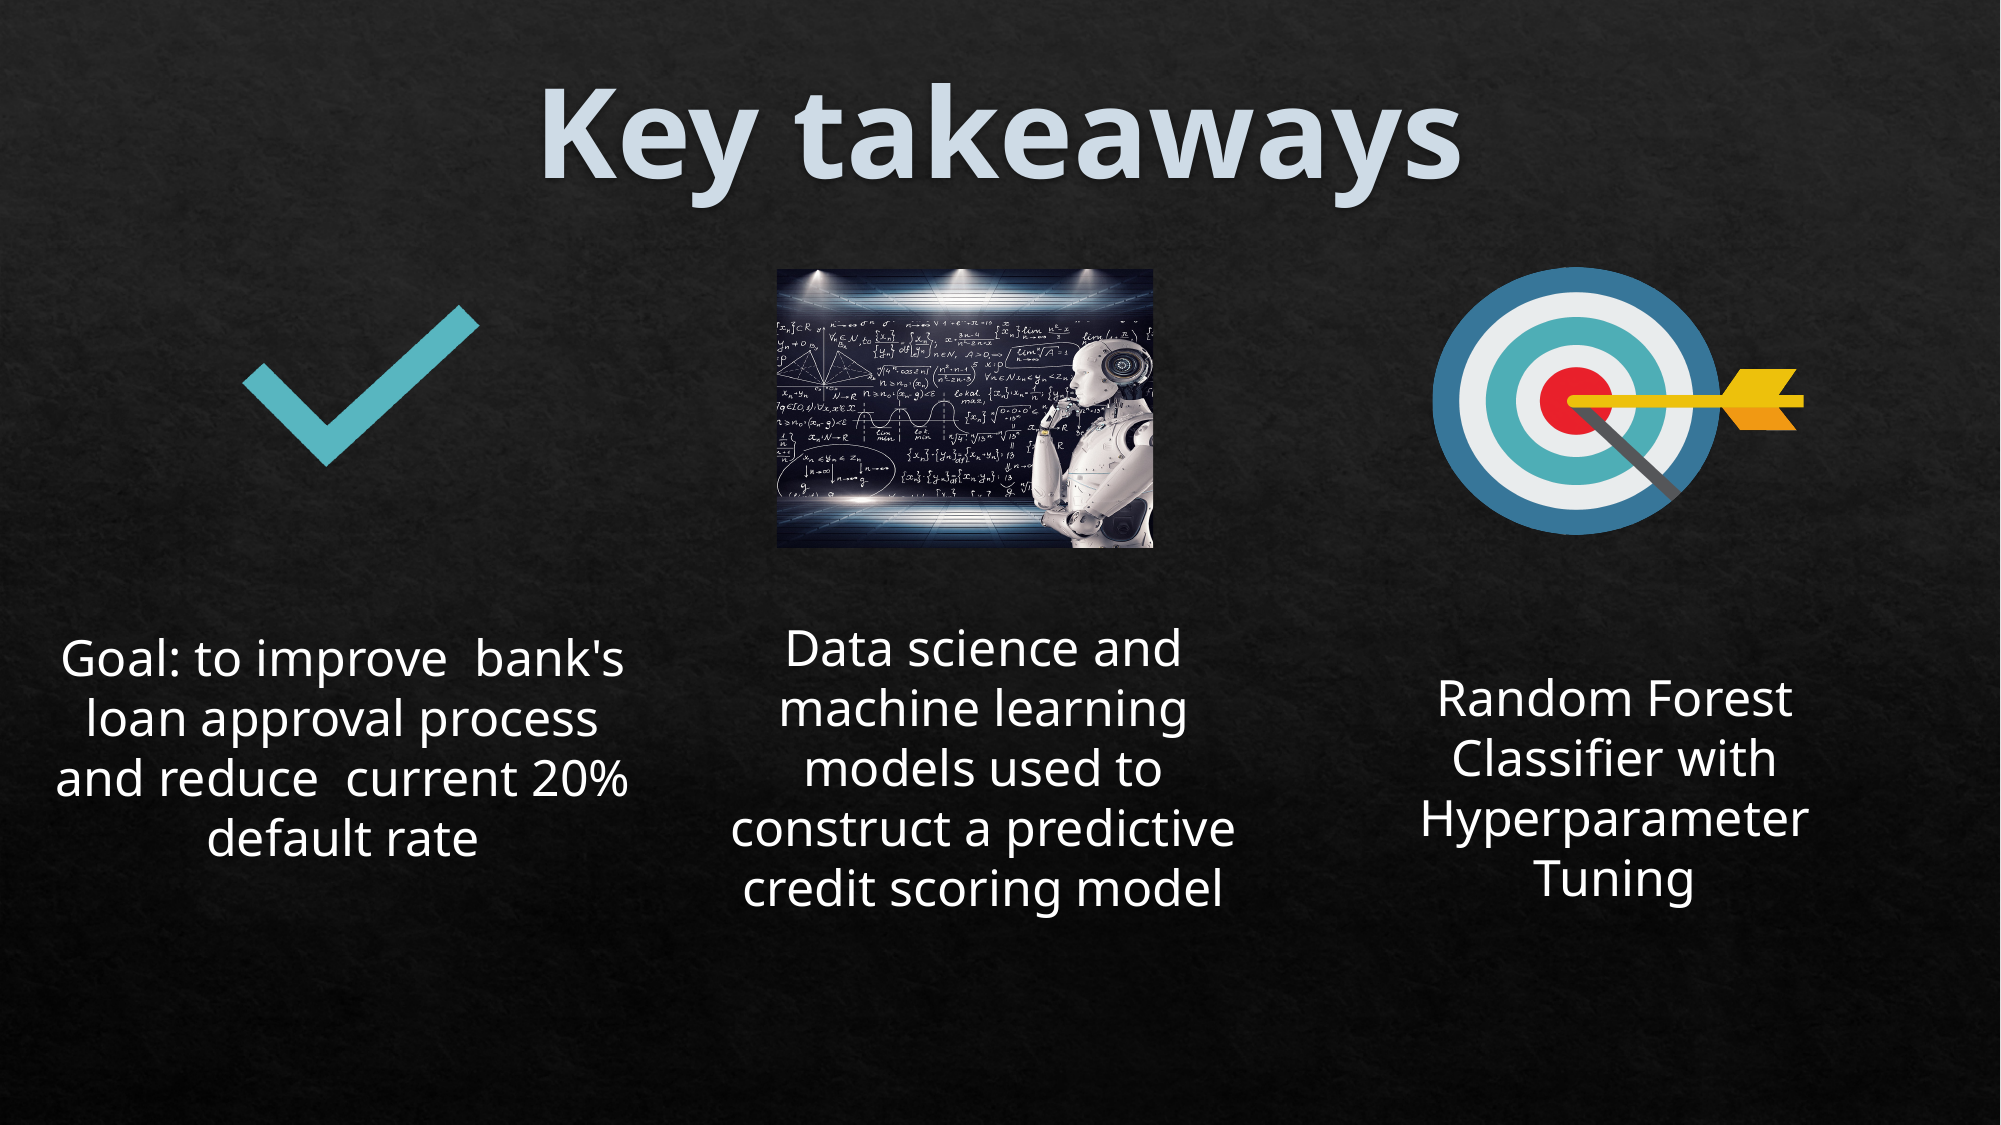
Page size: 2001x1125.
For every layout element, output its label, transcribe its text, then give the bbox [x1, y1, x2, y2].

title Key takeaways [150, 35, 1850, 239]
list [38, 241, 1909, 1063]
